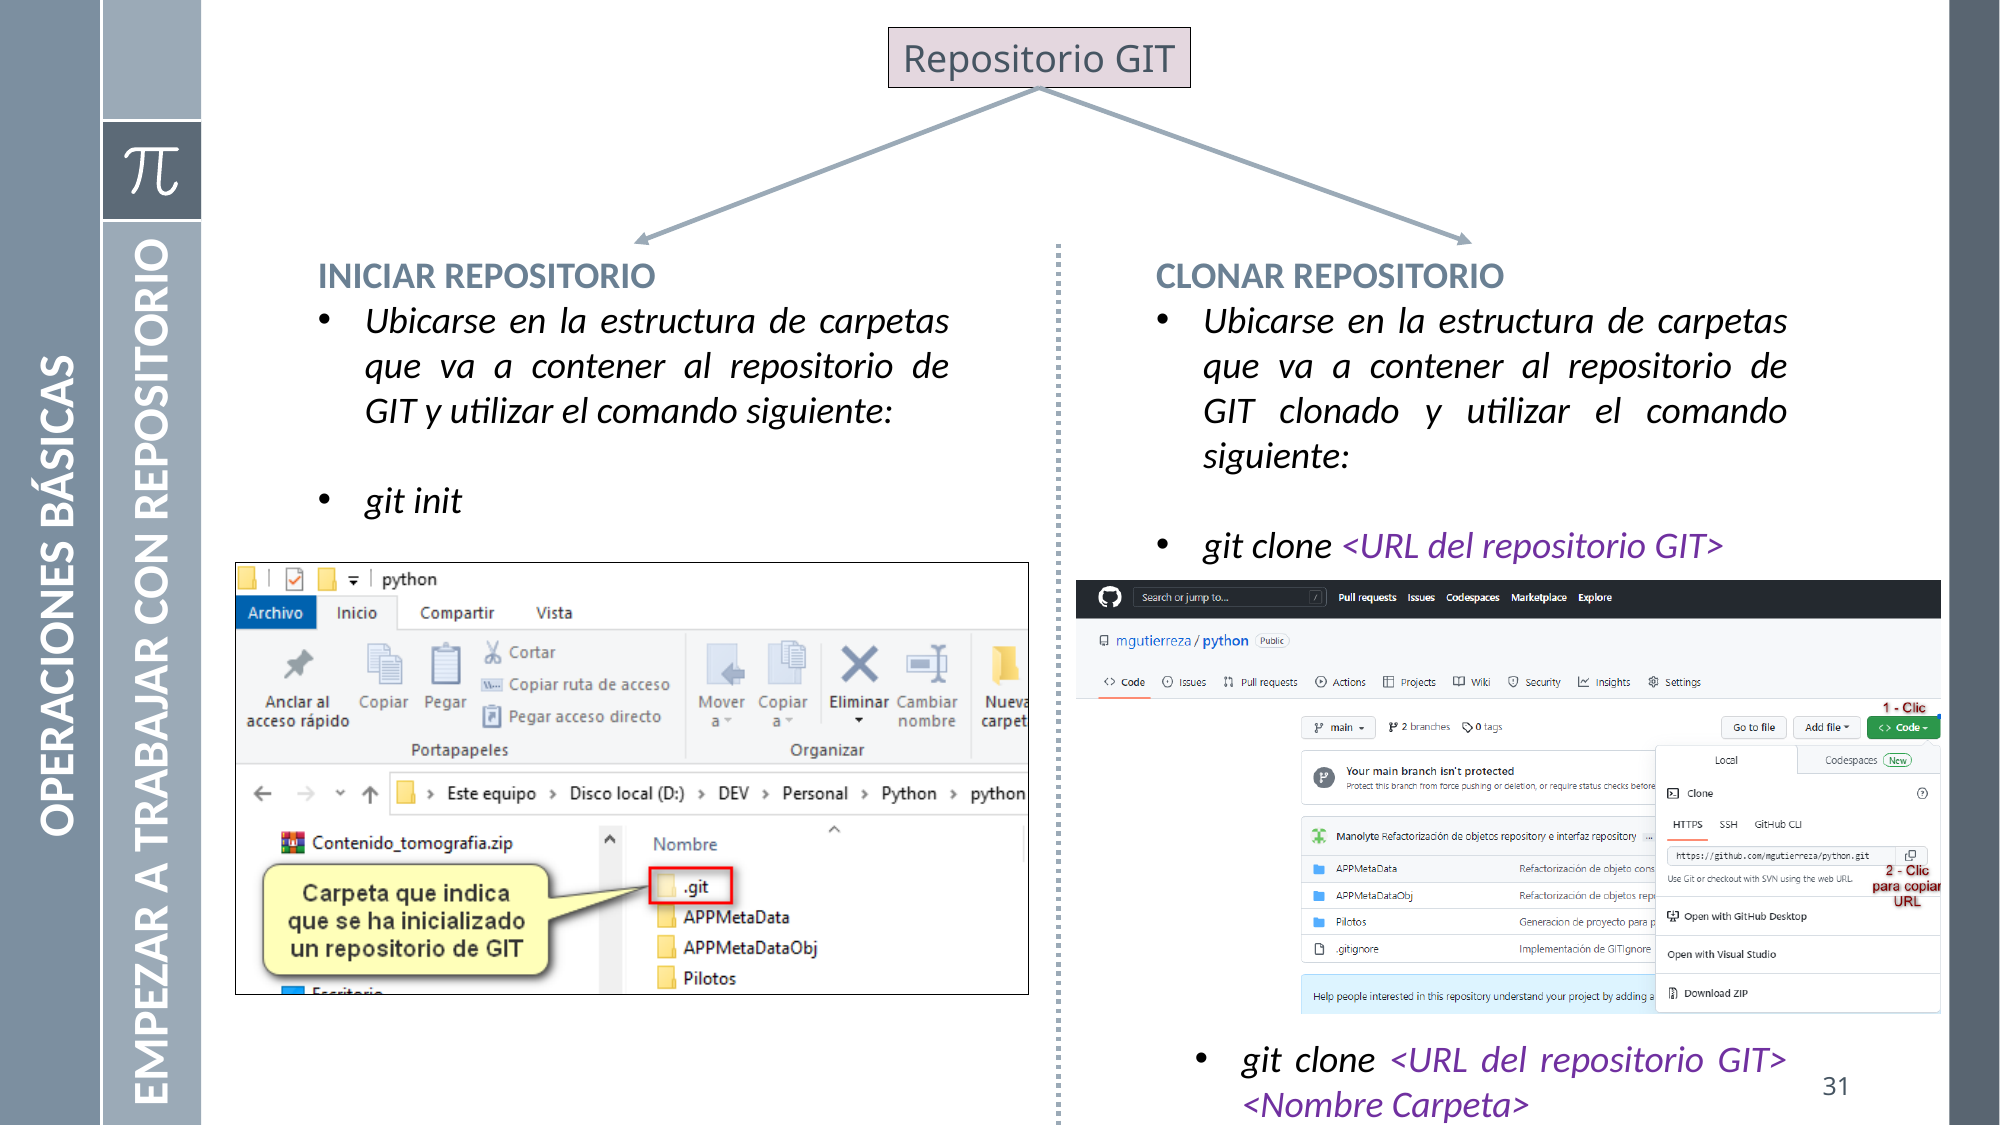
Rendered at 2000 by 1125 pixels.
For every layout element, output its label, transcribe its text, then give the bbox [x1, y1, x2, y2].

picture [1076, 580, 1941, 1014]
text_box EMPEZAR A TRABAJAR CON REPOSITORIO [110, 223, 185, 1121]
text_box OPERACIONES BÁSICAS [16, 339, 91, 853]
text_box CLONAR REPOSITORIO Ubicarse en la estructura de carpetas que va a contener al repositorio de GIT clonado y utilizar el comando siguiente: git clone <URL del repositorio GIT> [1141, 243, 1803, 574]
text_box git clone <URL del repositorio GIT> <Nombre Carpeta> [1179, 1027, 1803, 1125]
slide_number 31 [1803, 1057, 1867, 1118]
picture [235, 562, 1029, 995]
text_box INICIAR REPOSITORIO Ubicarse en la estructura de carpetas que va a contener al repositorio de GIT y utilizar el comando siguiente: git init [303, 243, 965, 529]
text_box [1039, 88, 1473, 244]
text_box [633, 88, 1039, 244]
text_box Repositorio GIT [888, 27, 1191, 88]
